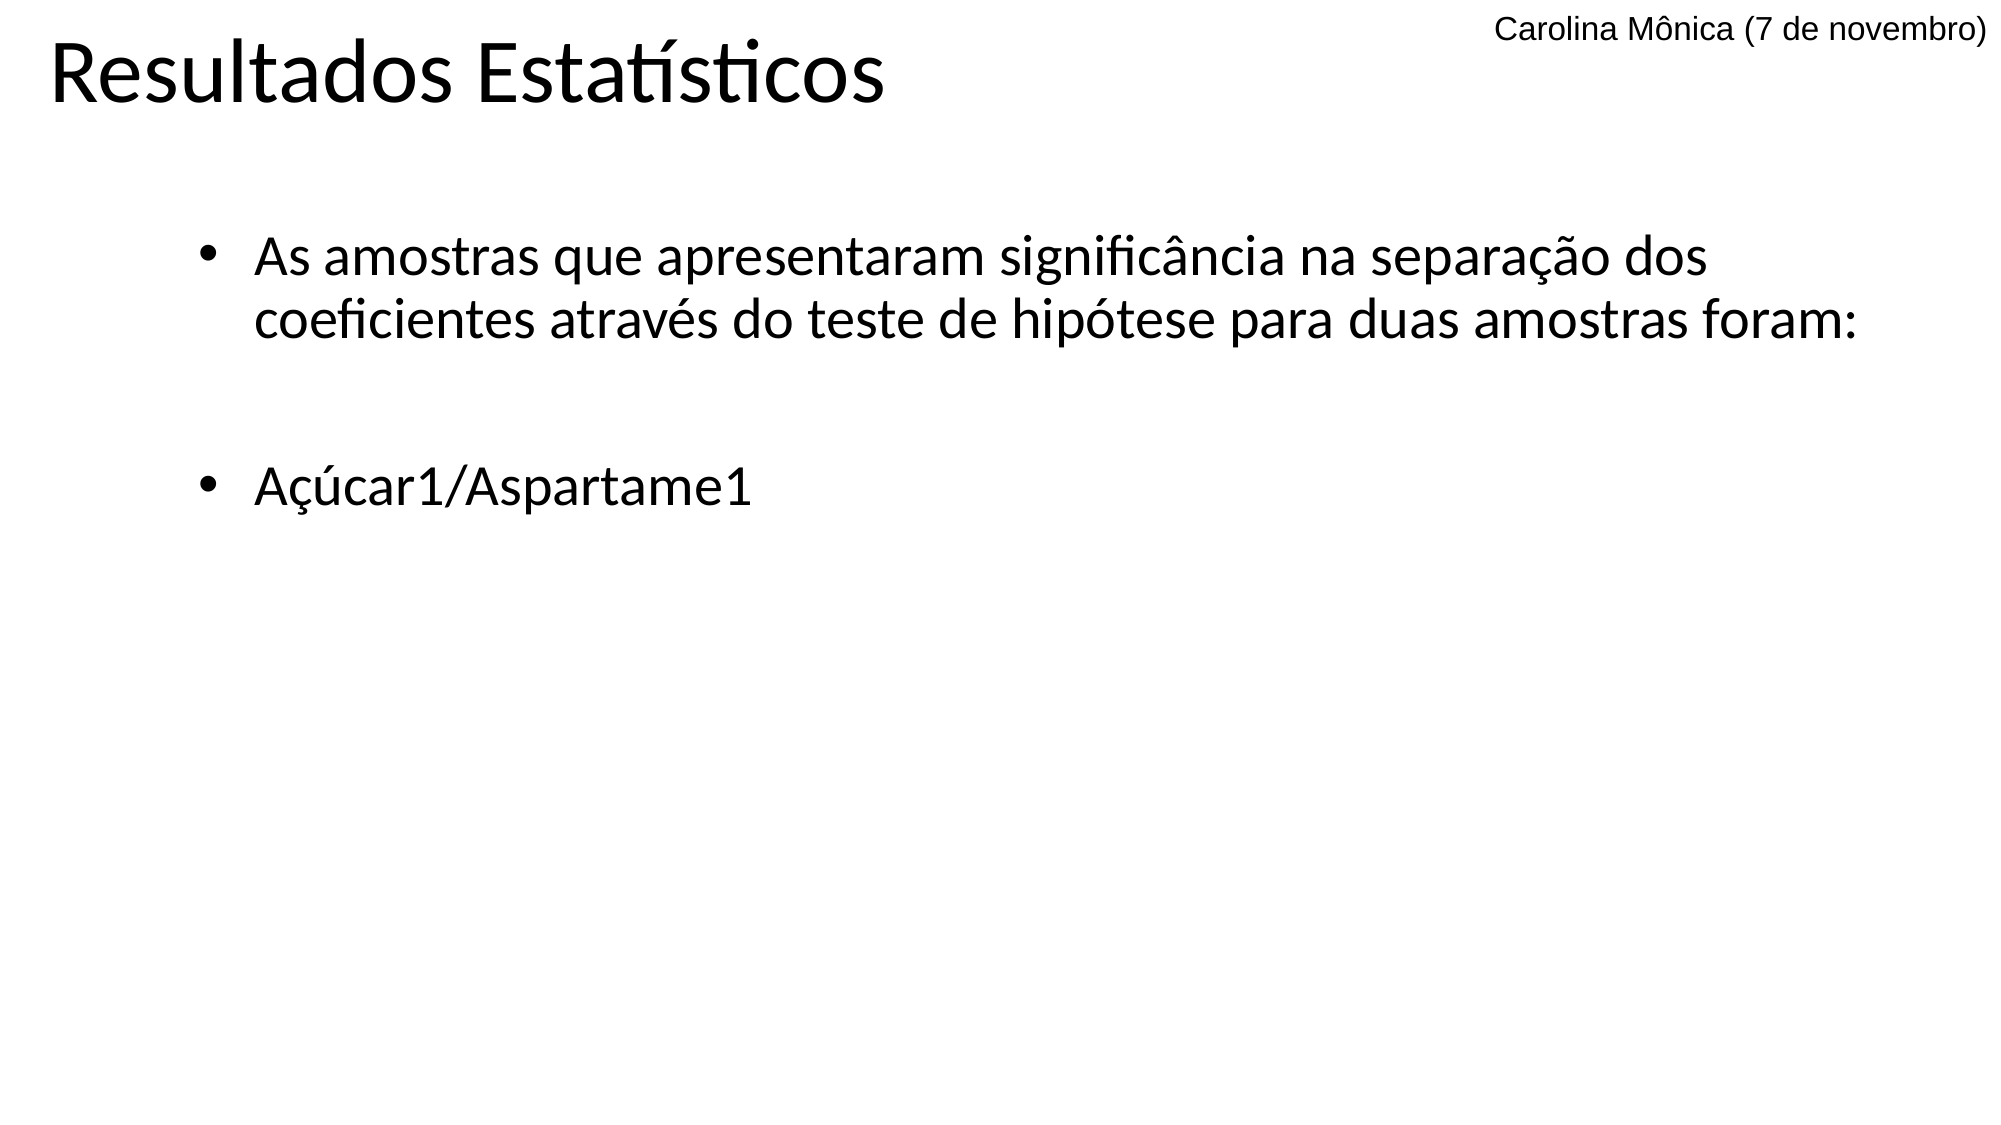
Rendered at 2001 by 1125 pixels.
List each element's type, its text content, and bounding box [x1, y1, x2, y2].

list As amostras que apresentaram significância na separação dos coeficientes através do teste de hipótese para duas amostras foram: Açúcar1/Aspartame1 [164, 217, 1890, 932]
text_box Carolina Mônica (7 de novembro) [1479, 0, 2000, 55]
title Resultados Estatísticos [34, 0, 1760, 182]
